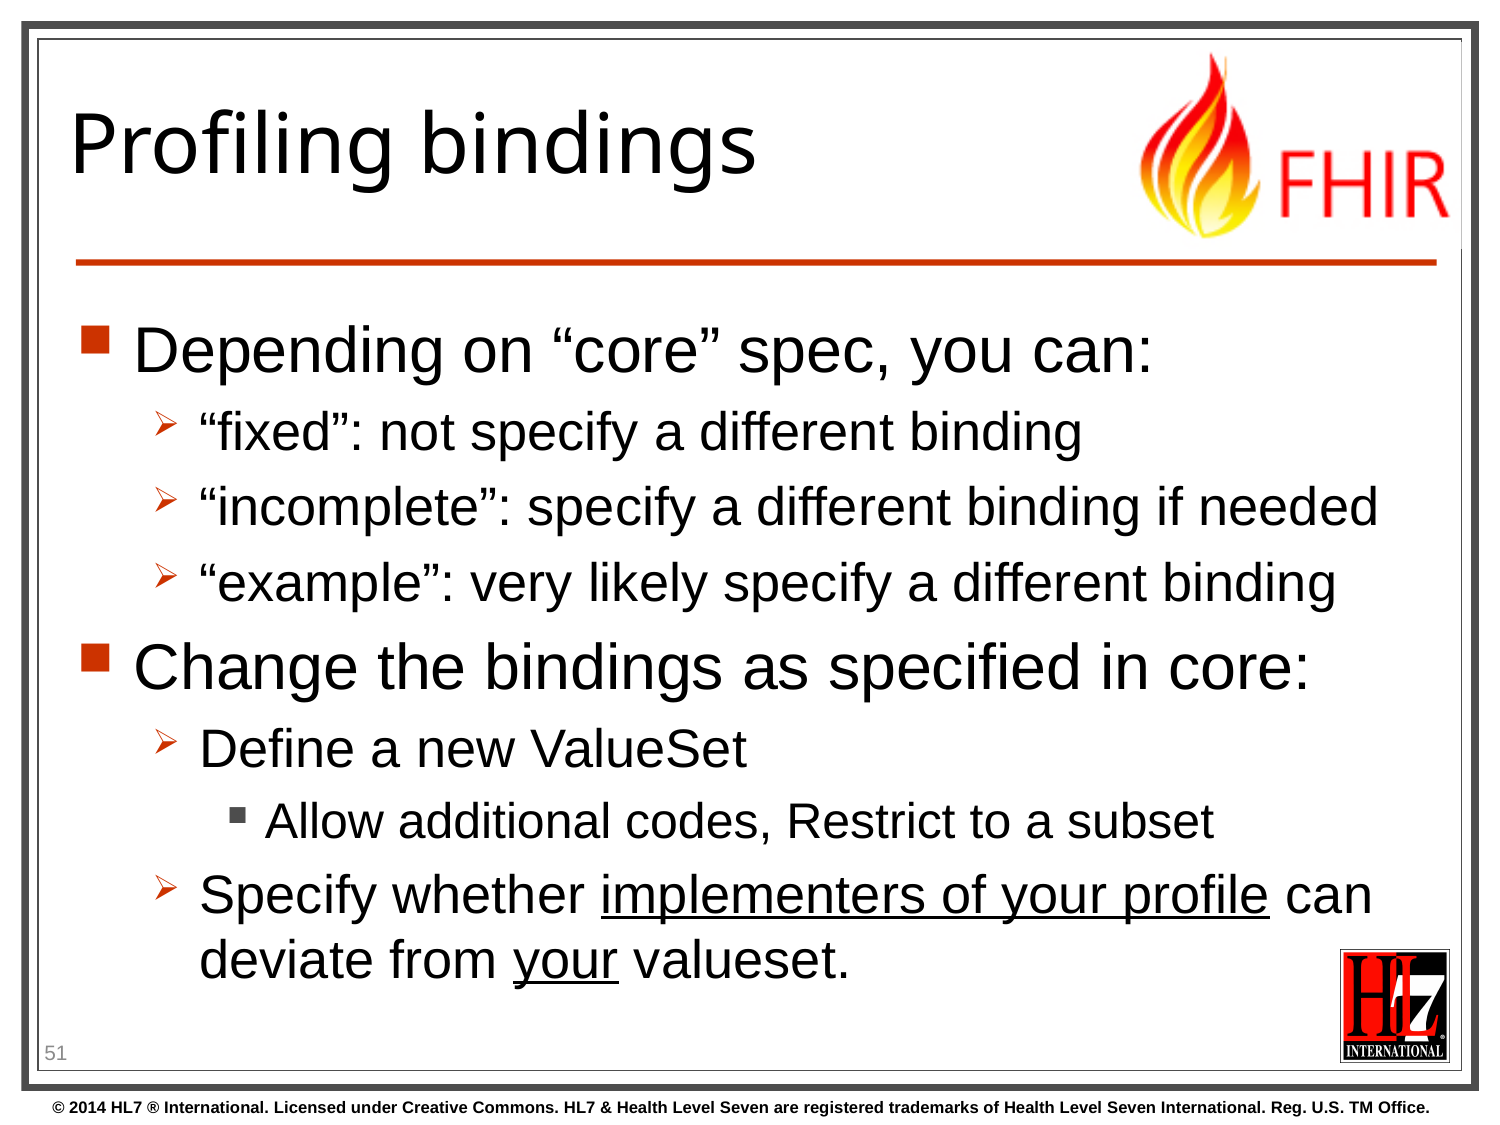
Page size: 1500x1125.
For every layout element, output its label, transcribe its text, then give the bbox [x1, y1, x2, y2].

picture [1128, 42, 1462, 249]
picture [1340, 949, 1450, 1063]
title Profiling bindings [53, 54, 1128, 244]
slide_number 51 [29, 1034, 148, 1071]
list Depending on “core” spec, you can: “fixed”: not specify a different binding “incomplete”: specify a different binding if needed “example”: very likely specify a different binding Change the bindings as specified in core: Define a new ValueSet Allow additional codes, Restrict to a subset Specify whether implementers of your profile can deviate from your valueset. [62, 299, 1438, 1035]
